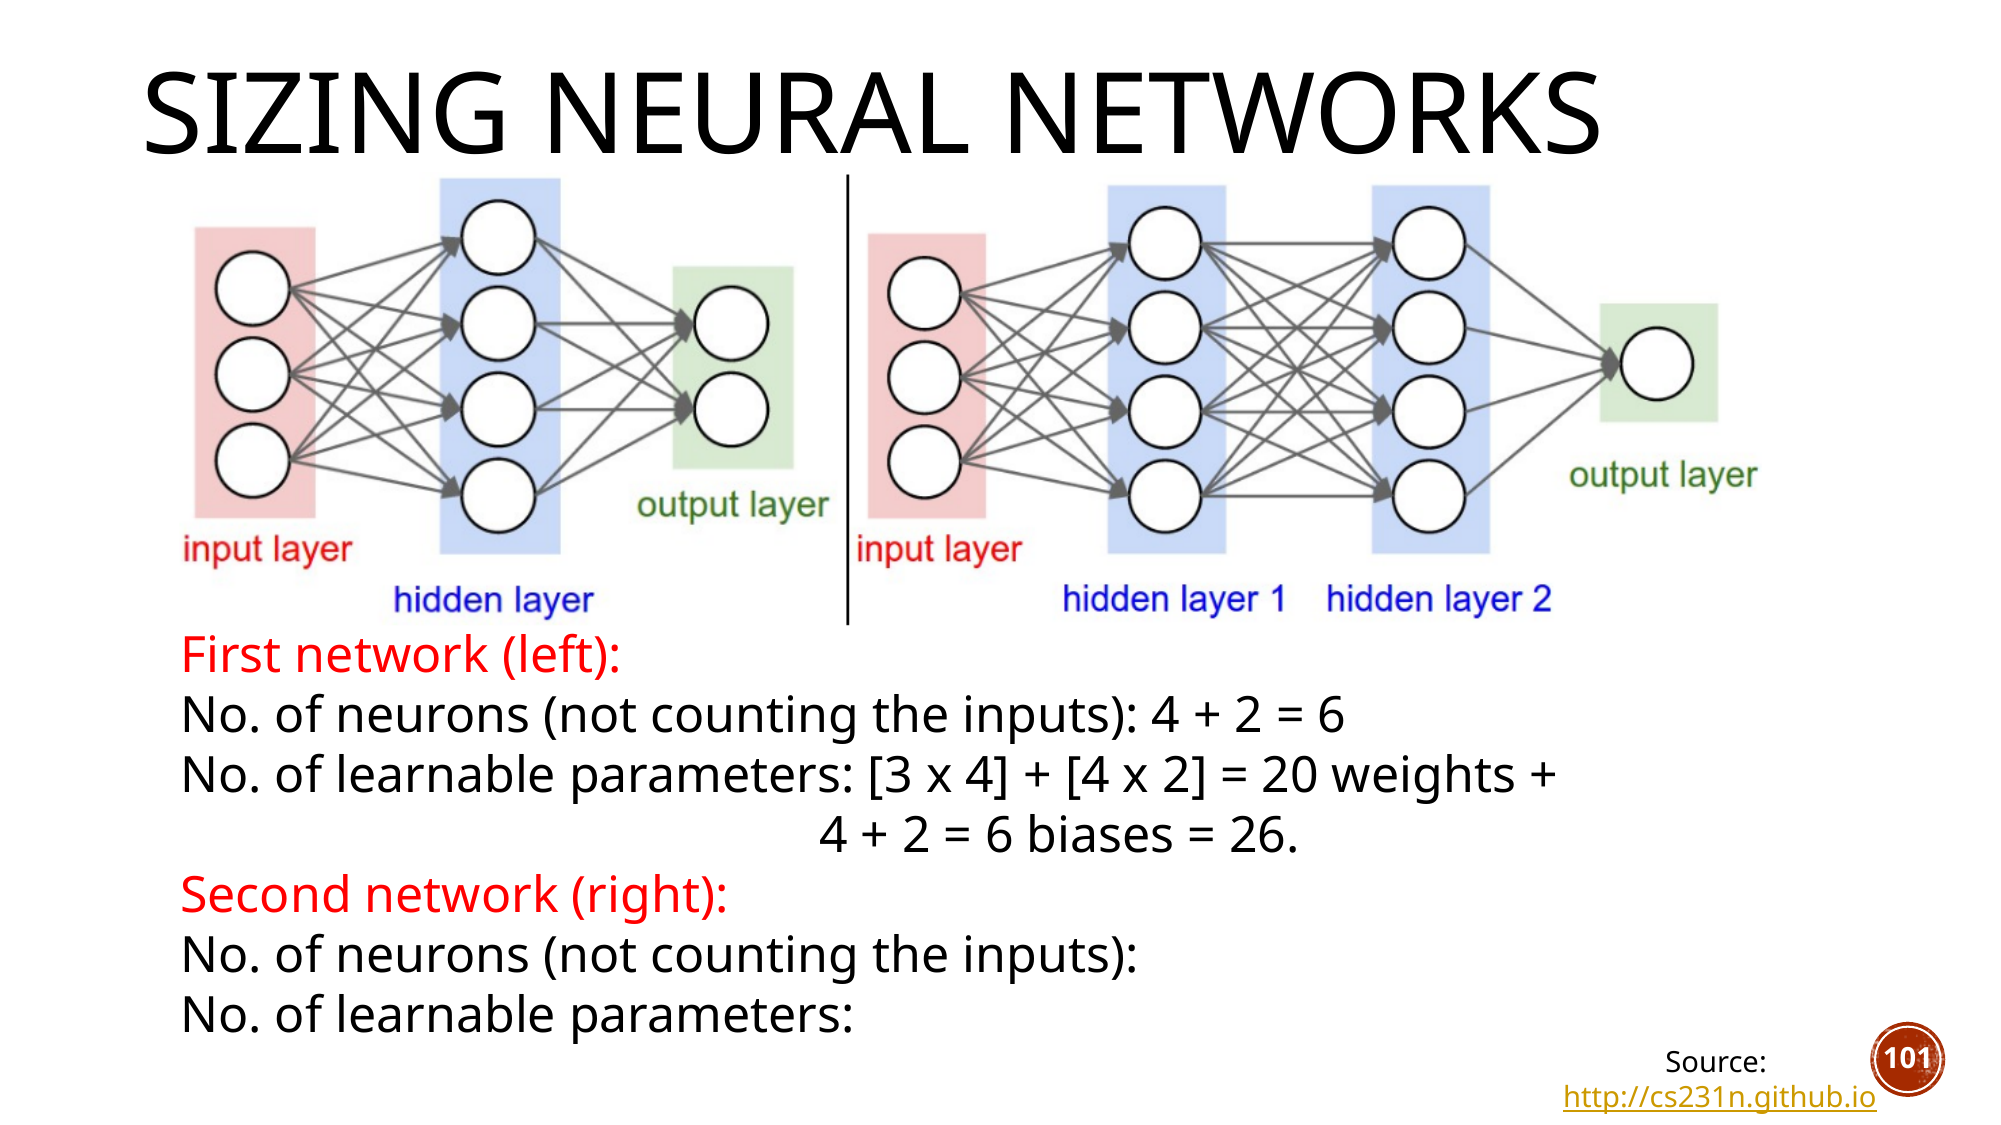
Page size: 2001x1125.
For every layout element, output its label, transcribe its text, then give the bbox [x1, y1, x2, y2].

picture [179, 173, 1760, 627]
slide_number 101 [1855, 1028, 1961, 1089]
text_box Source: http://cs231n.github.io [1535, 1036, 1905, 1125]
text_box First network (left): No. of neurons (not counting the inputs): 4 + 2 = 6 No. of learnable parameters: [3 x 4] + [4 x 2] = 20 weights + 4 + 2 = 6 biases = 26. Second network (right): No. of neurons (not counting the inputs): No. of learnable parameters: [165, 615, 1684, 1111]
text_box Sizing neural networks [126, 0, 1880, 234]
